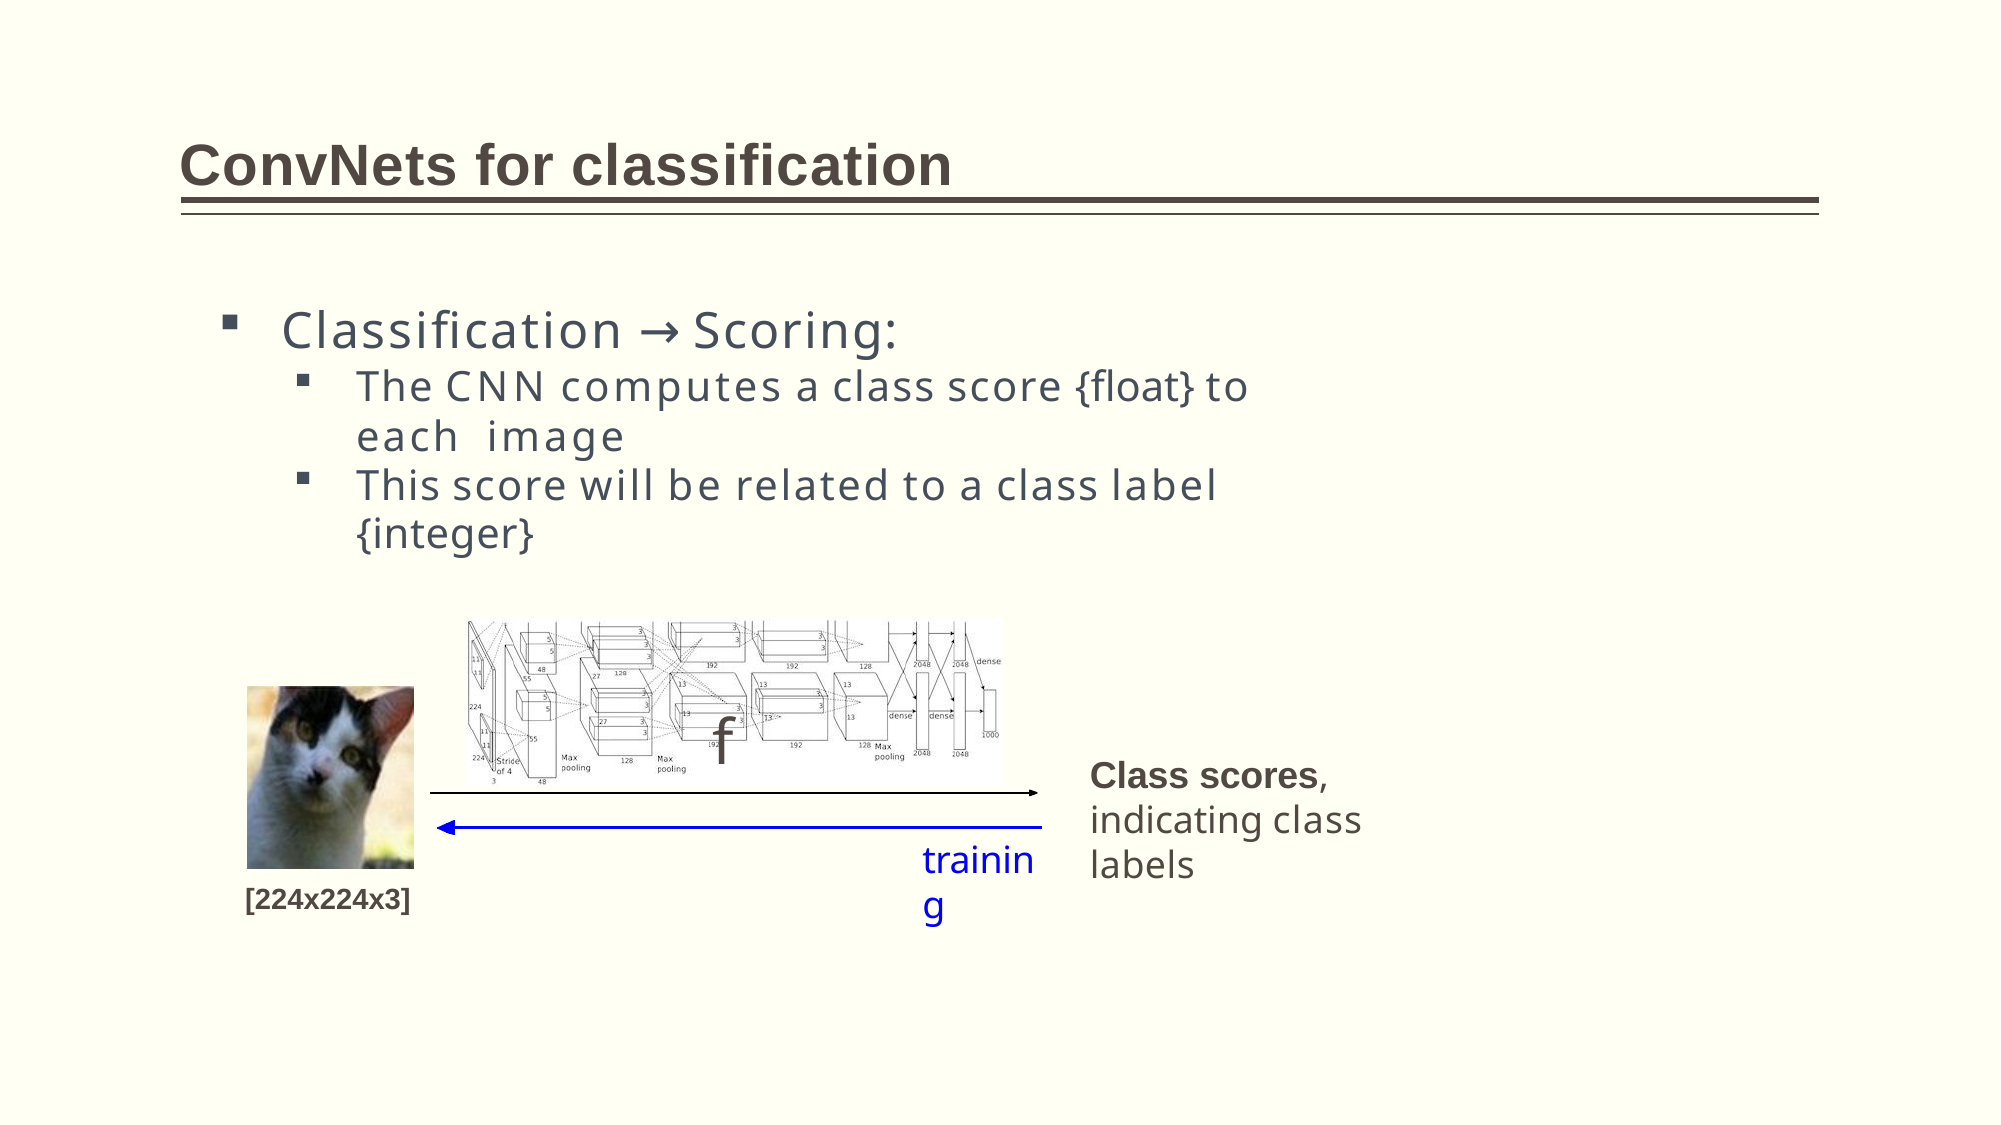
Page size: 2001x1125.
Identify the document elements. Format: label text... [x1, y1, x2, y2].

text_box training [920, 834, 1048, 927]
picture [247, 686, 414, 869]
text_box Class scores, indicating class labels [1087, 749, 1455, 887]
text_box [224x224x3] [243, 878, 413, 916]
text_box Classification → Scoring: The CNN computes a class score {float} to each image This score will be related to a class label {integer} [216, 296, 1358, 557]
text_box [430, 617, 1038, 797]
title ConvNets for classification [177, 7, 1032, 198]
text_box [436, 820, 1042, 835]
